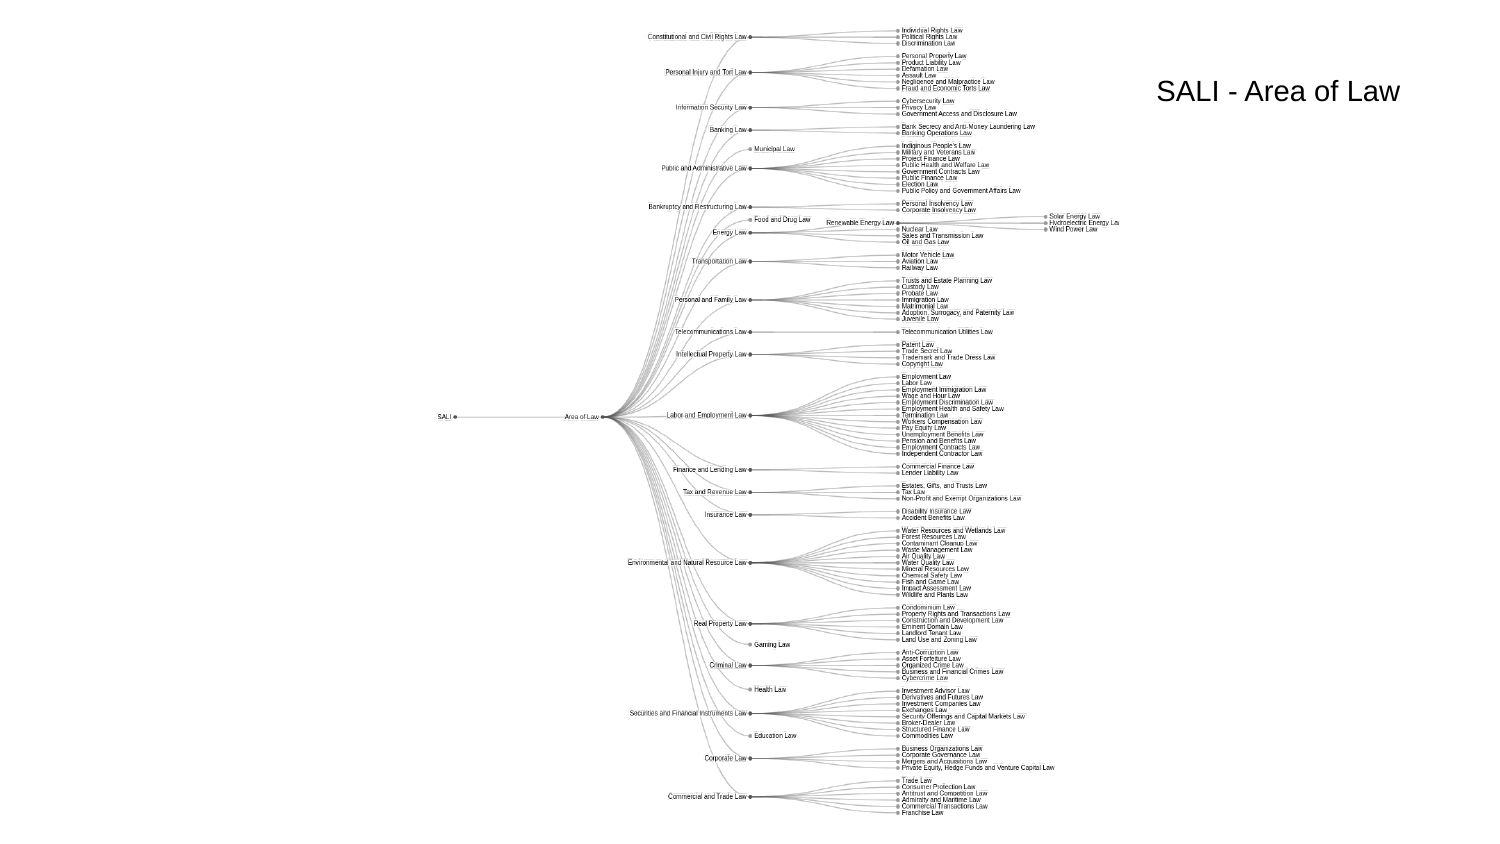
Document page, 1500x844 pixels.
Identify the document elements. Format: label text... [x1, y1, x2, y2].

text_box SALI - Area of Law [1123, 56, 1500, 122]
picture [381, 24, 1119, 819]
